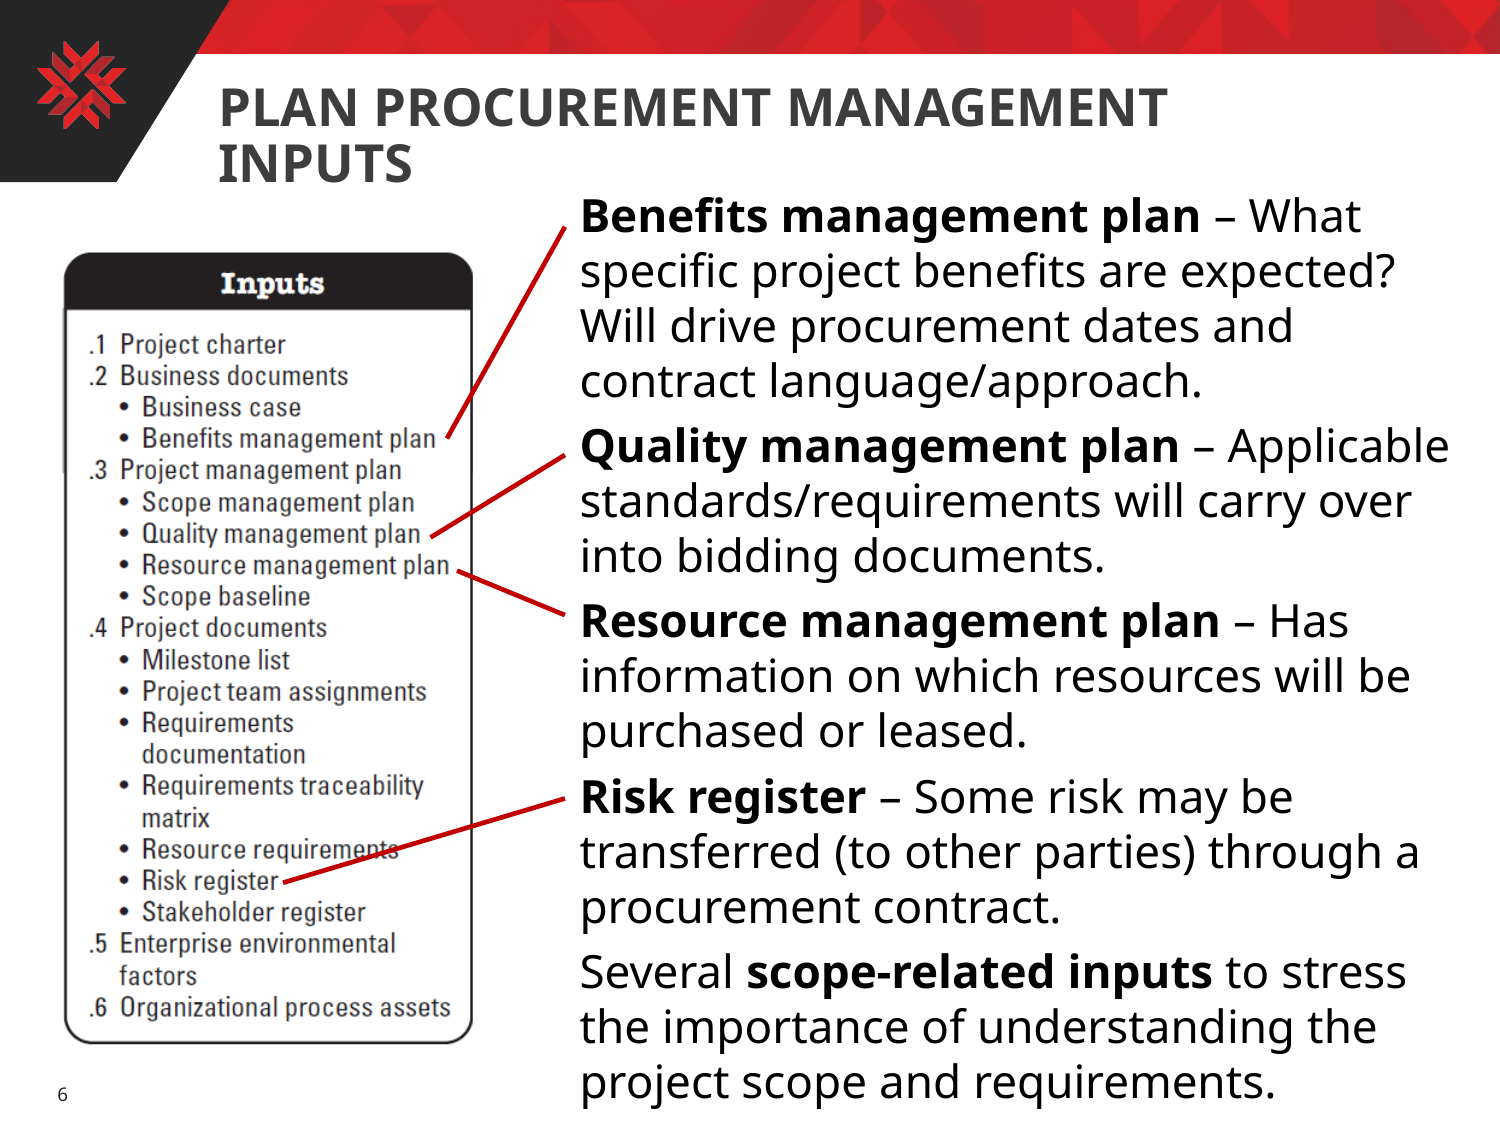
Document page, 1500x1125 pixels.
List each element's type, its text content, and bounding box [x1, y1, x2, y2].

text_box Benefits management plan – What specific project benefits are expected? Will drive procurement dates and contract language/approach. Quality management plan – Applicable standards/requirements will carry over into bidding documents. Resource management plan – Has information on which resources will be purchased or leased. Risk register – Some risk may be transferred (to other parties) through a procurement contract. Several scope-related inputs to stress the importance of understanding the project scope and requirements. [564, 179, 1490, 1116]
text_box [446, 226, 565, 439]
slide_number 6 [0, 1065, 126, 1125]
picture [197, 0, 1500, 54]
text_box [430, 454, 565, 538]
title plan procurement management inputs [203, 73, 1500, 202]
picture [37, 41, 132, 129]
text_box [283, 798, 565, 883]
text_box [456, 570, 565, 616]
picture [62, 243, 473, 1060]
